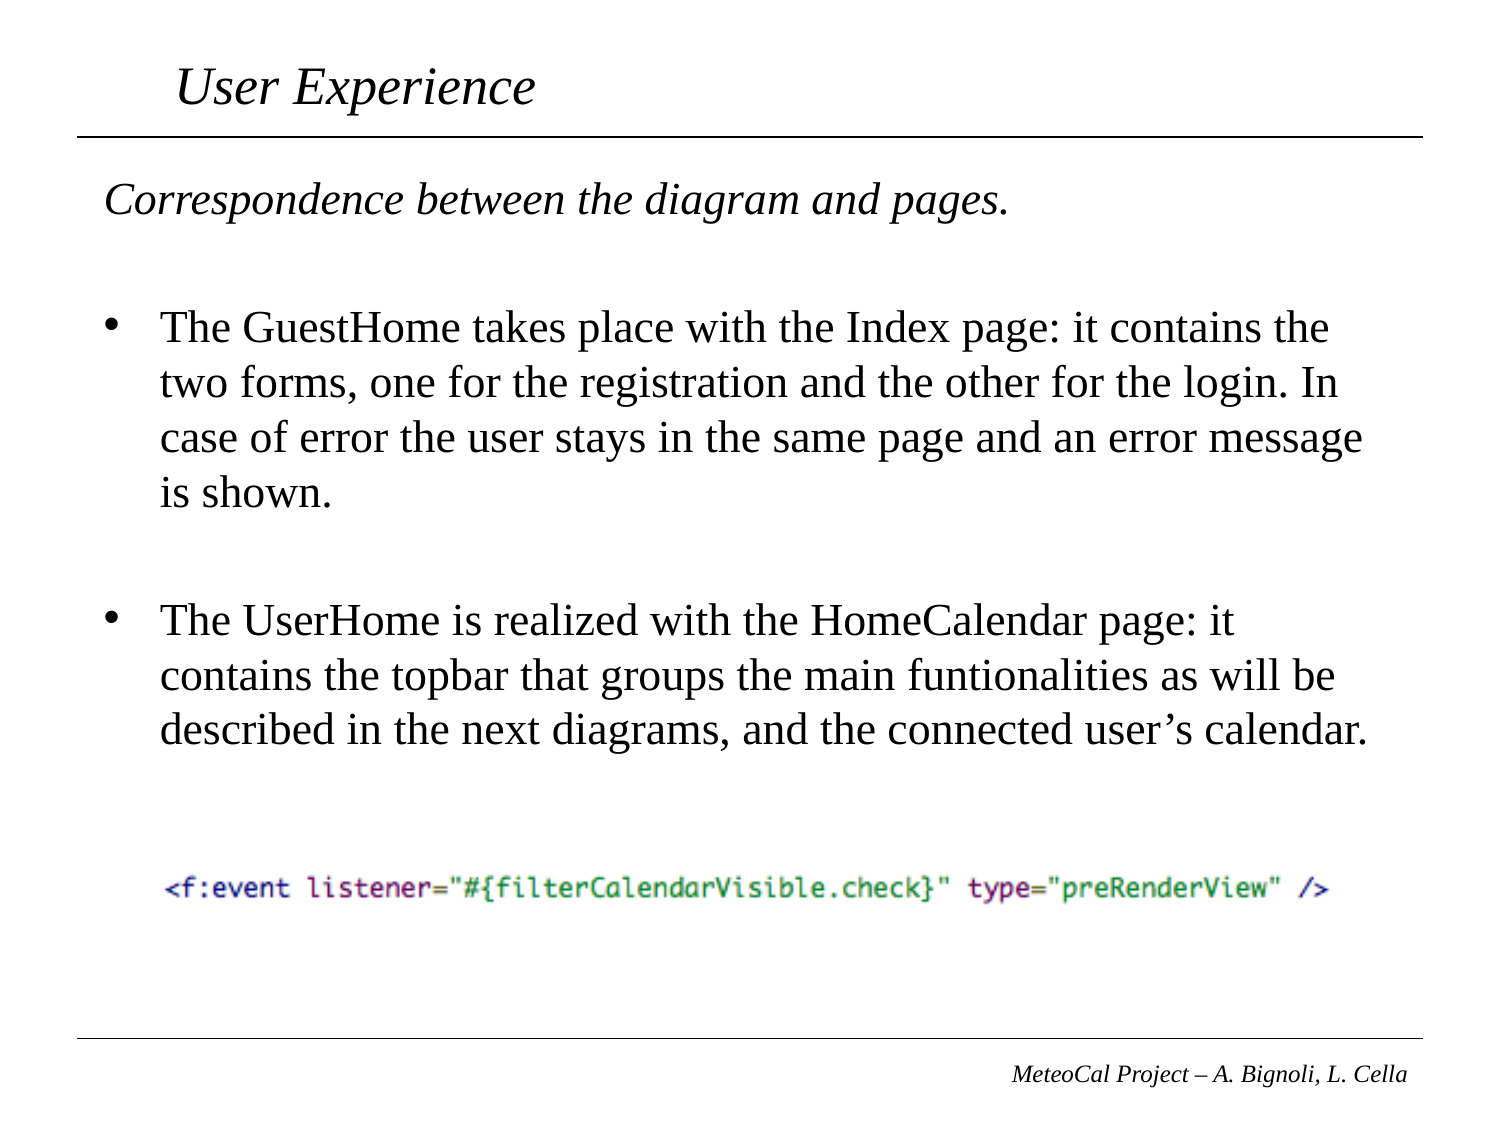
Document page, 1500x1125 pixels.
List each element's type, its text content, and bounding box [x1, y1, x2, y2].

picture [164, 869, 1336, 910]
footer MeteoCal Project – A. Bignoli, L. Cella [76, 1042, 1424, 1103]
list Correspondence between the diagram and pages. The GuestHome takes place with the Index page: it contains the two forms, one for the registration and the other for the login. In case of error the user stays in the same page and an error message is shown. The UserHome is realized with the HomeCalendar page: it contains the topbar that groups the main funtionalities as will be described in the next diagrams, and the connected user’s calendar. [88, 160, 1412, 1012]
title User Experience [159, 42, 1424, 124]
